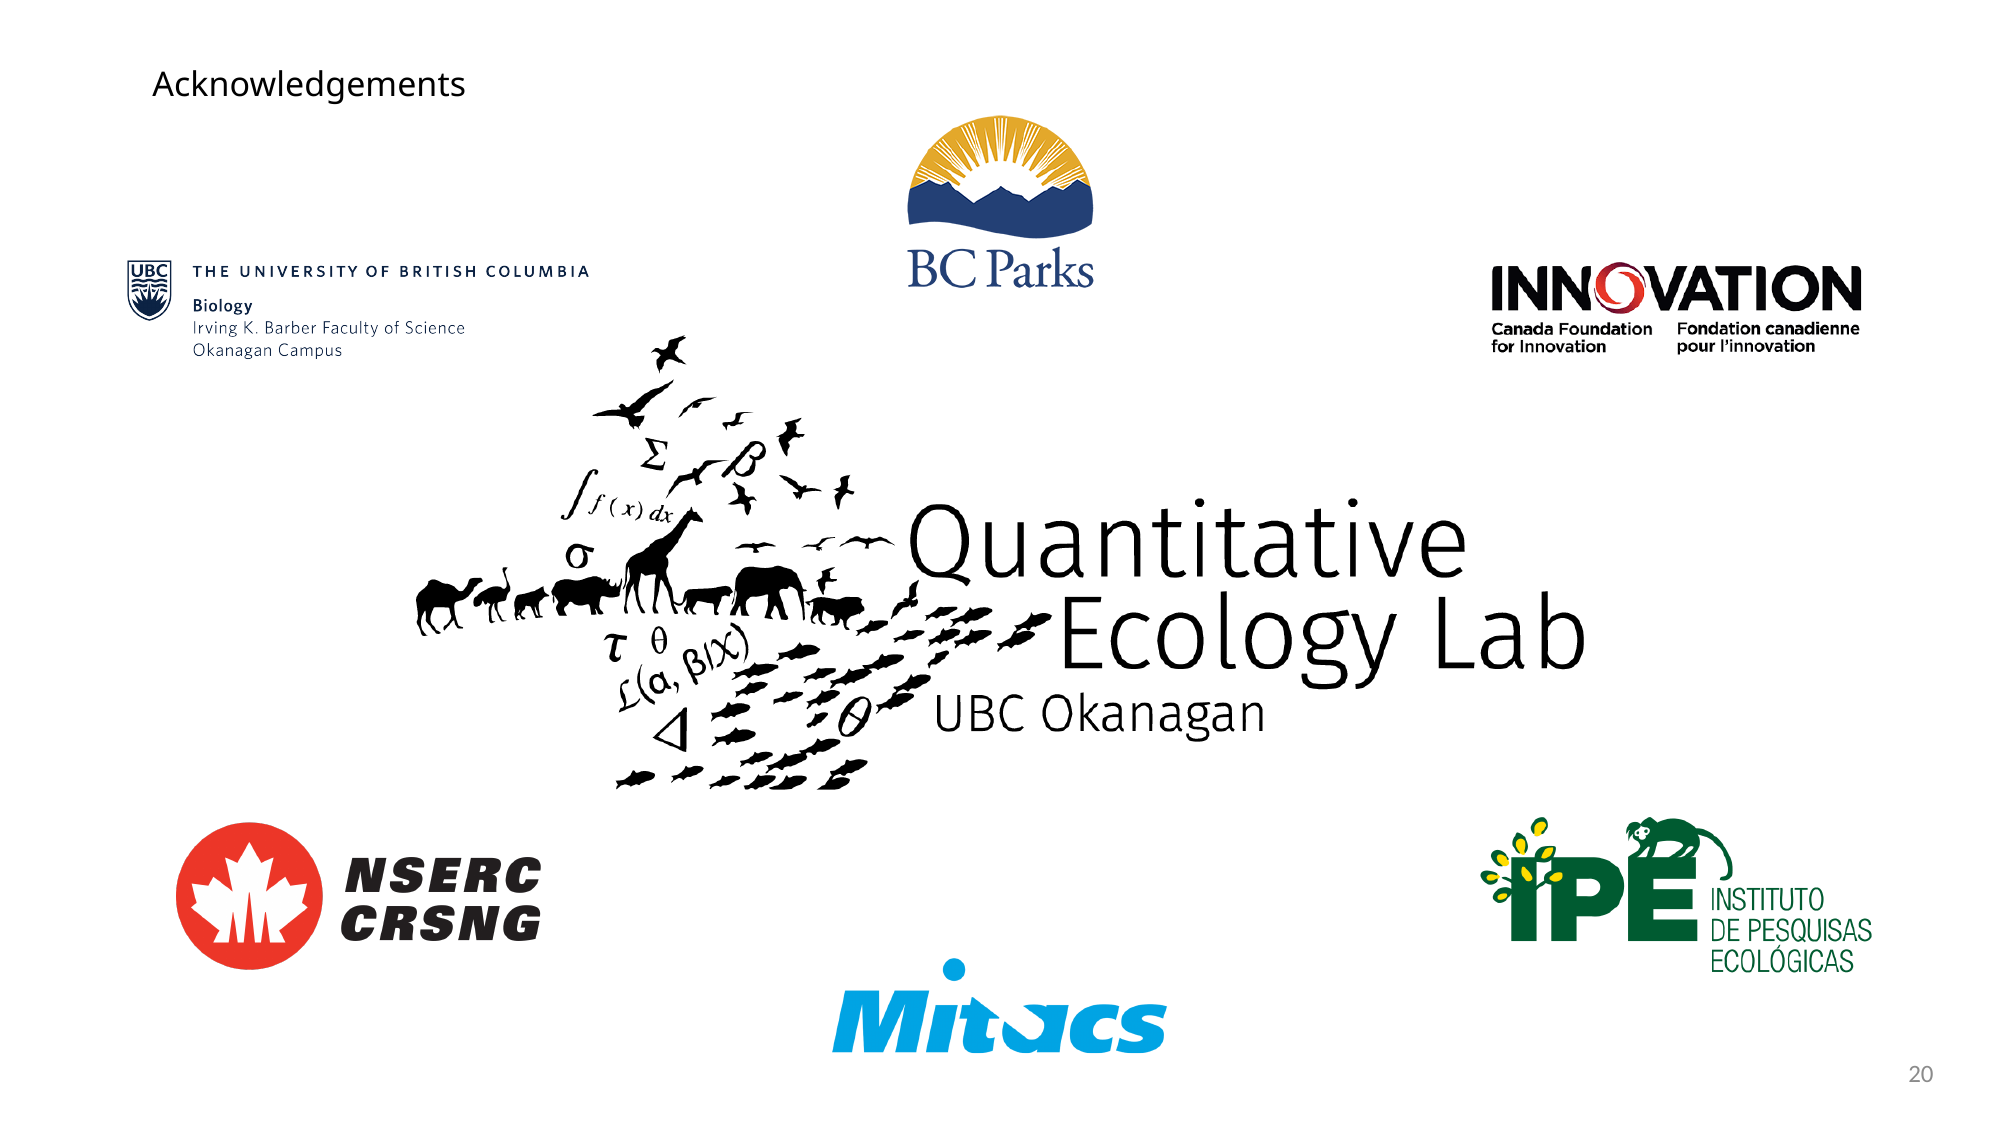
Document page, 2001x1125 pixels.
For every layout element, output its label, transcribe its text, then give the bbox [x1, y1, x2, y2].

title Acknowledgements [137, 59, 1863, 112]
picture [827, 952, 1173, 1057]
picture [1449, 806, 1902, 988]
picture [904, 106, 1096, 297]
picture [105, 238, 1863, 790]
picture [149, 806, 567, 986]
slide_number 20 [1830, 1042, 1949, 1103]
